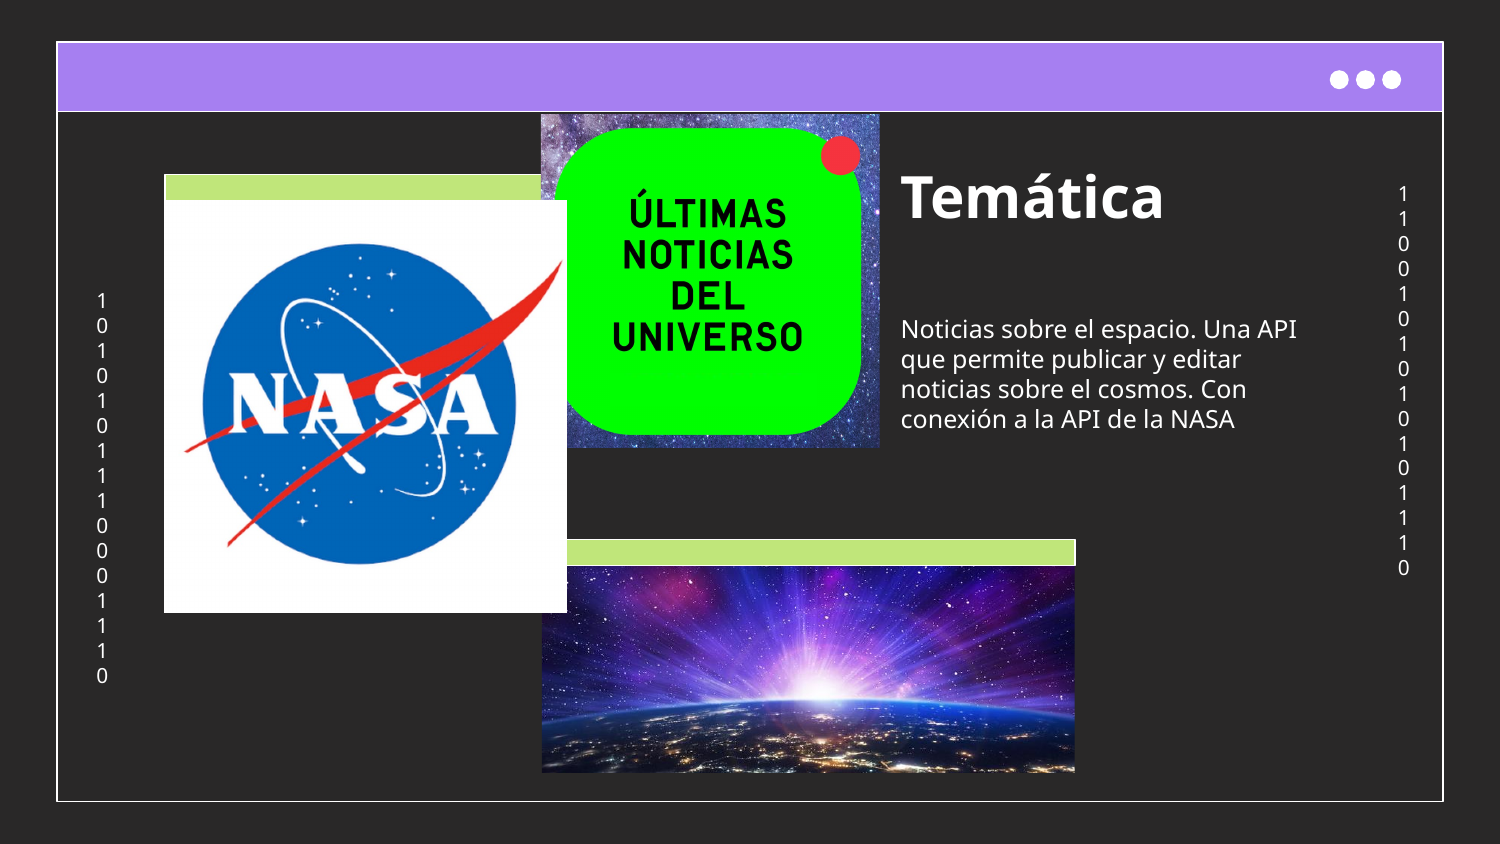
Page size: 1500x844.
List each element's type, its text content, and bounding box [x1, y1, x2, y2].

title Temática [885, 144, 1322, 295]
text_box [571, 539, 1075, 565]
text_box [165, 174, 535, 199]
picture [164, 114, 1075, 774]
subtitle Noticias sobre el espacio. Una API que permite publicar y editar noticias sobre el cosmos. Con conexión a la API de la NASA [885, 298, 1322, 449]
